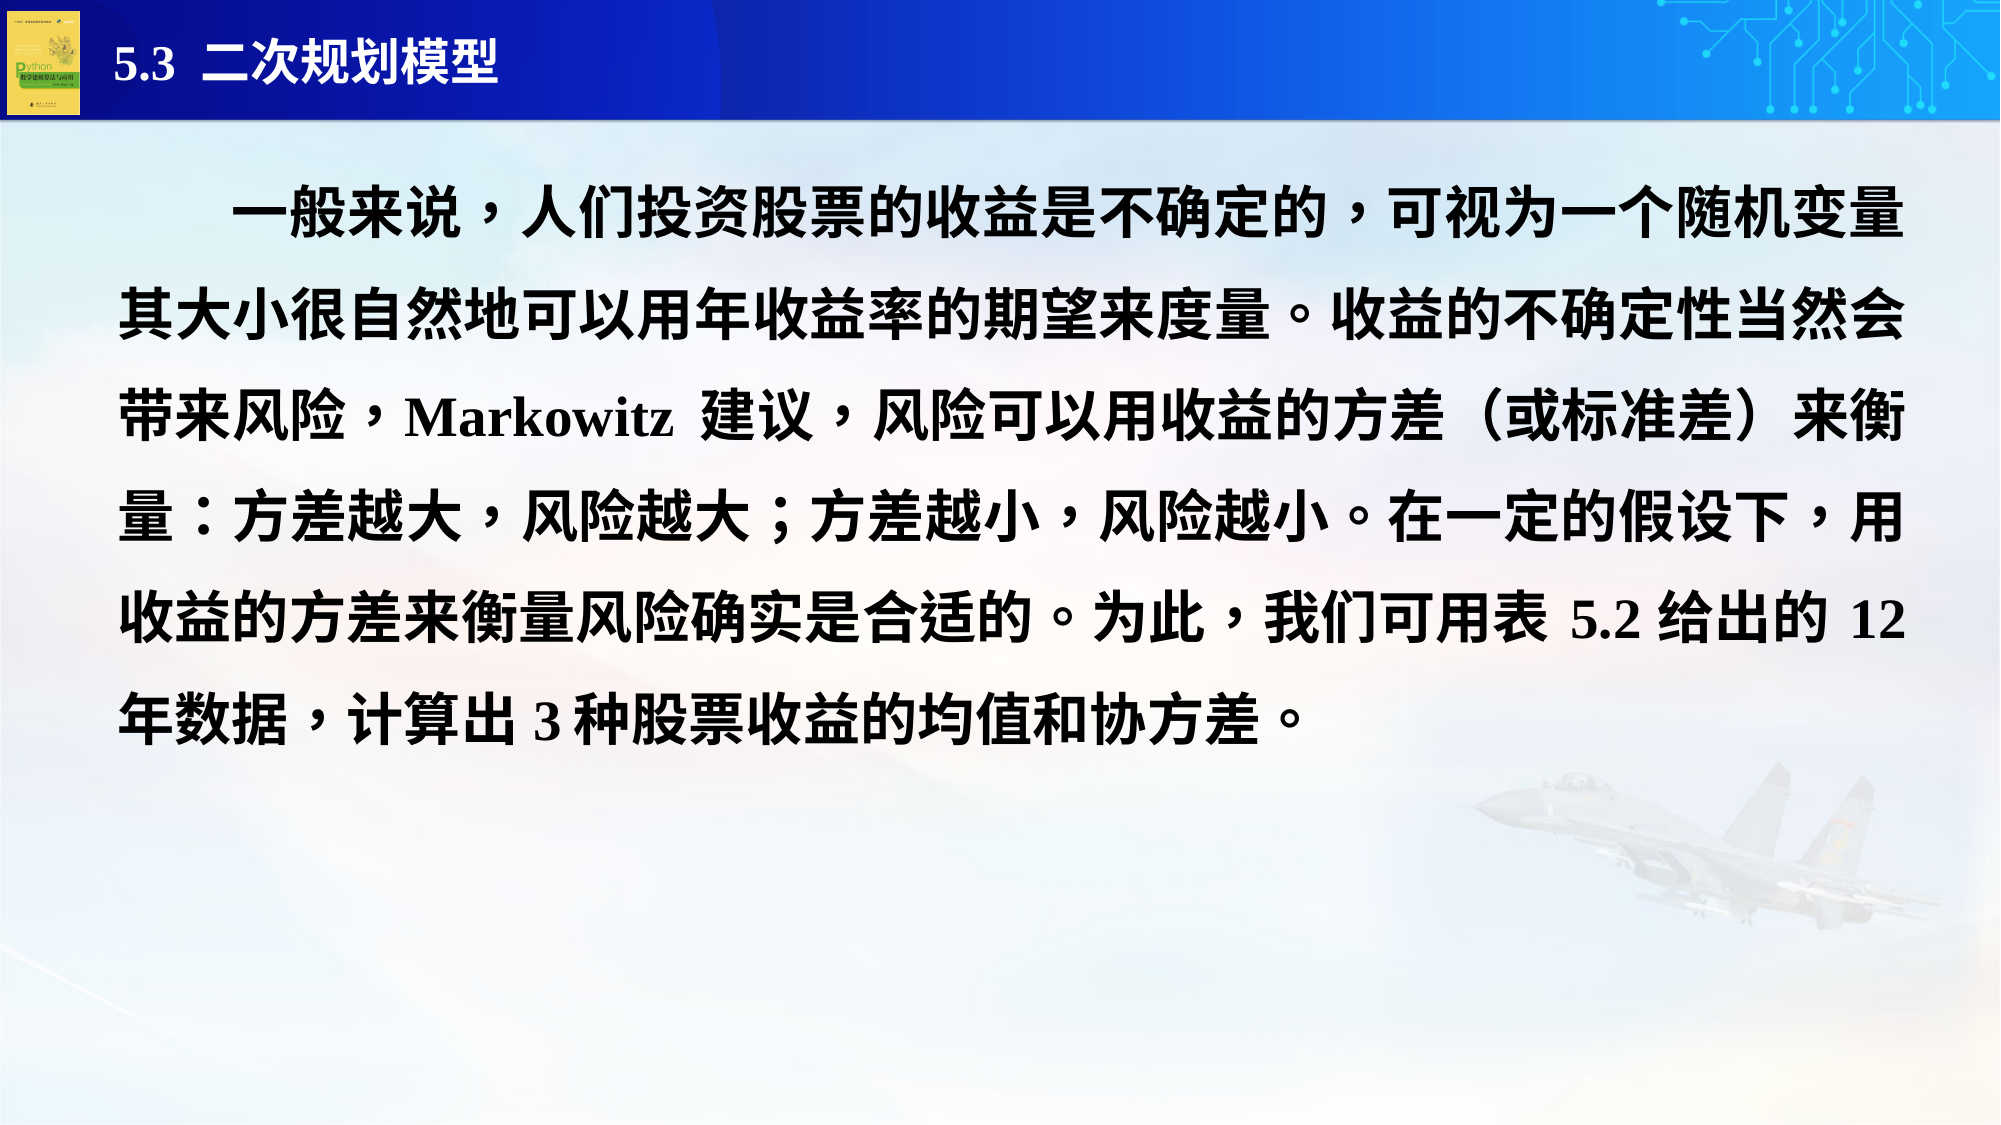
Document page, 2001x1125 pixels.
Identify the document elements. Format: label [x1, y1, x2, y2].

text_box [117, 171, 1907, 1053]
picture [0, 0, 2000, 1125]
